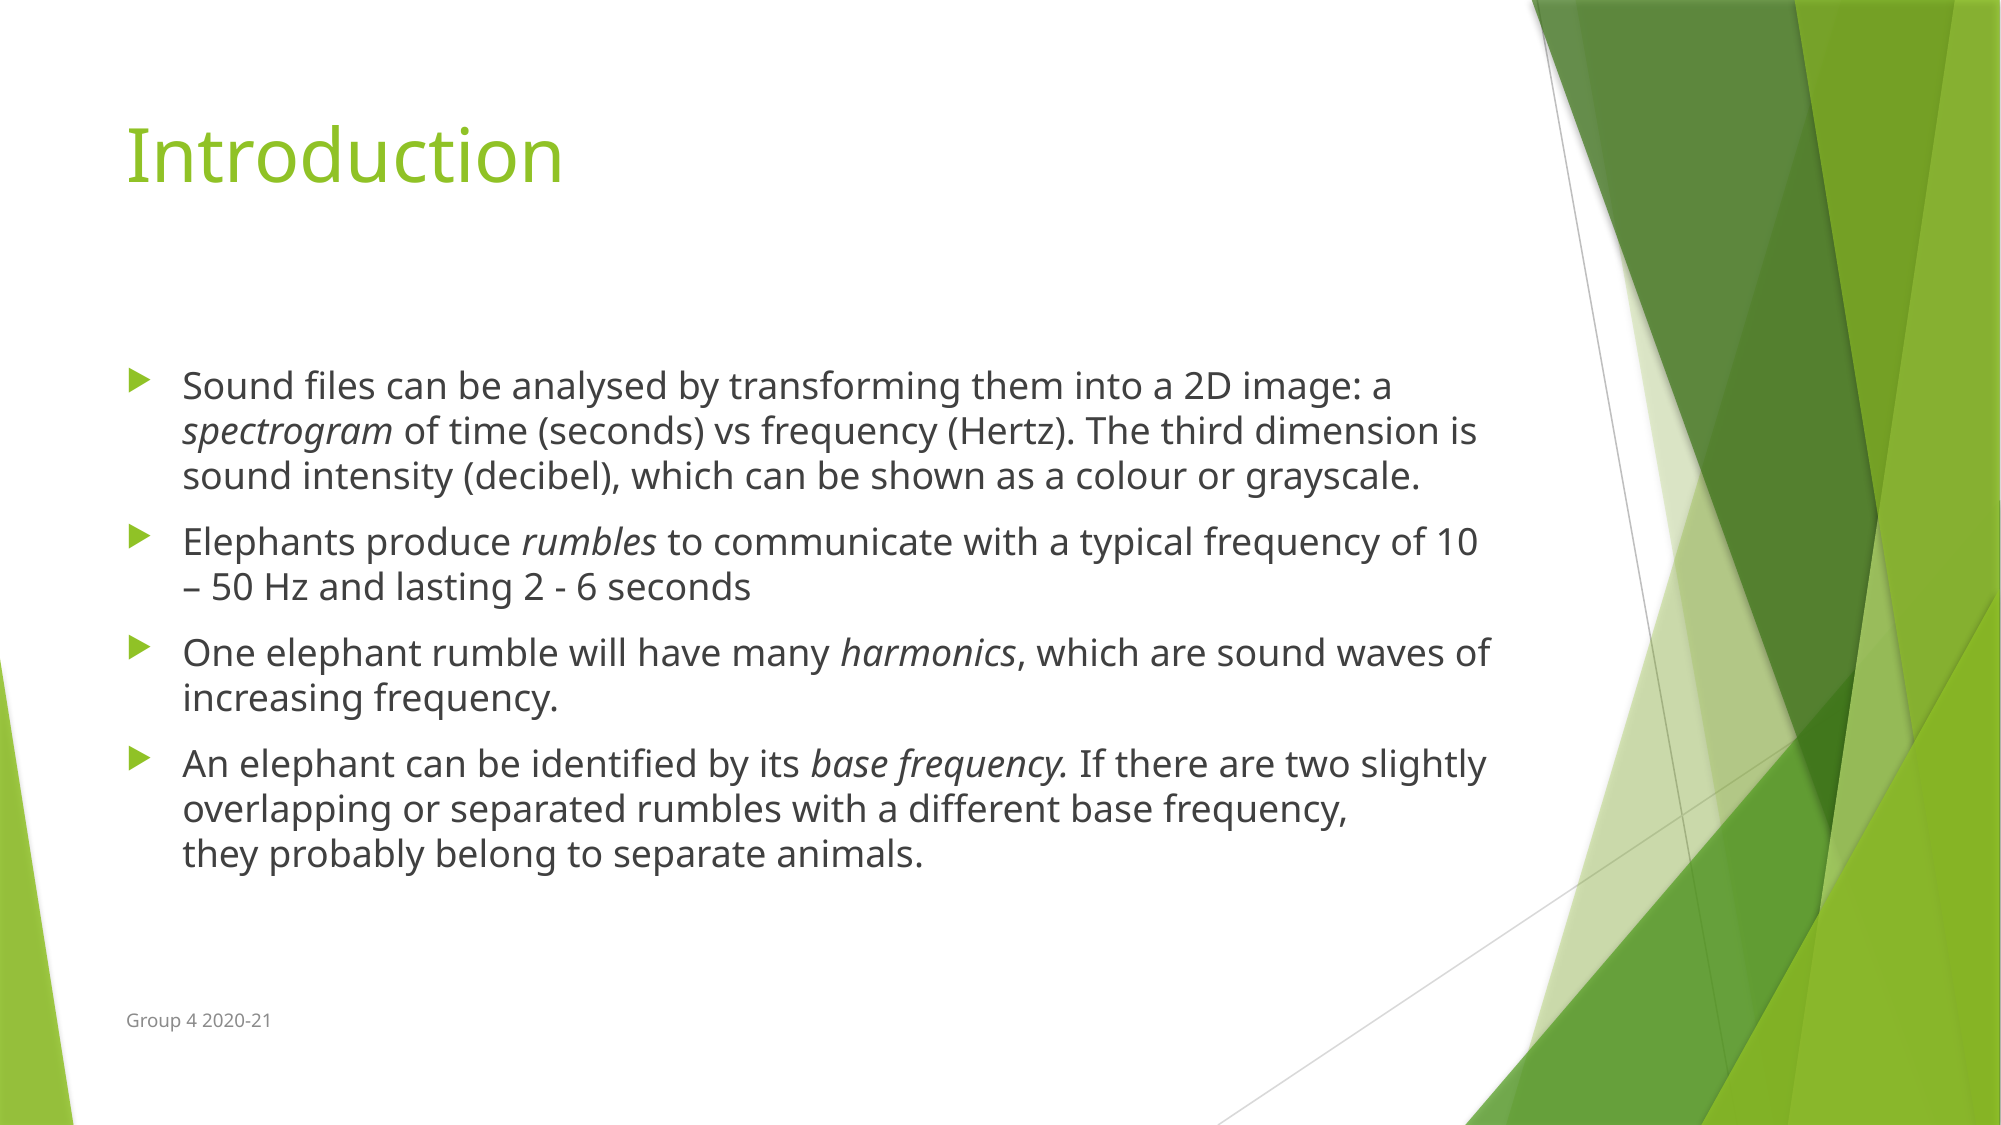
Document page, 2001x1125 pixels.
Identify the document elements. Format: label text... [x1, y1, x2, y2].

list Sound files can be analysed by transforming them into a 2D image: a spectrogram of time (seconds) vs frequency (Hertz). The third dimension is sound intensity (decibel), which can be shown as a colour or grayscale. Elephants produce rumbles to communicate with a typical frequency of 10 – 50 Hz and lasting 2 - 6 seconds One elephant rumble will have many harmonics, which are sound waves of increasing frequency. An elephant can be identified by its base frequency. If there are two slightly overlapping or separated rumbles with a different base frequency, they probably belong to separate animals. [111, 354, 1522, 992]
title Introduction [111, 99, 1522, 317]
footer Group 4 2020-21 [111, 991, 1145, 1051]
